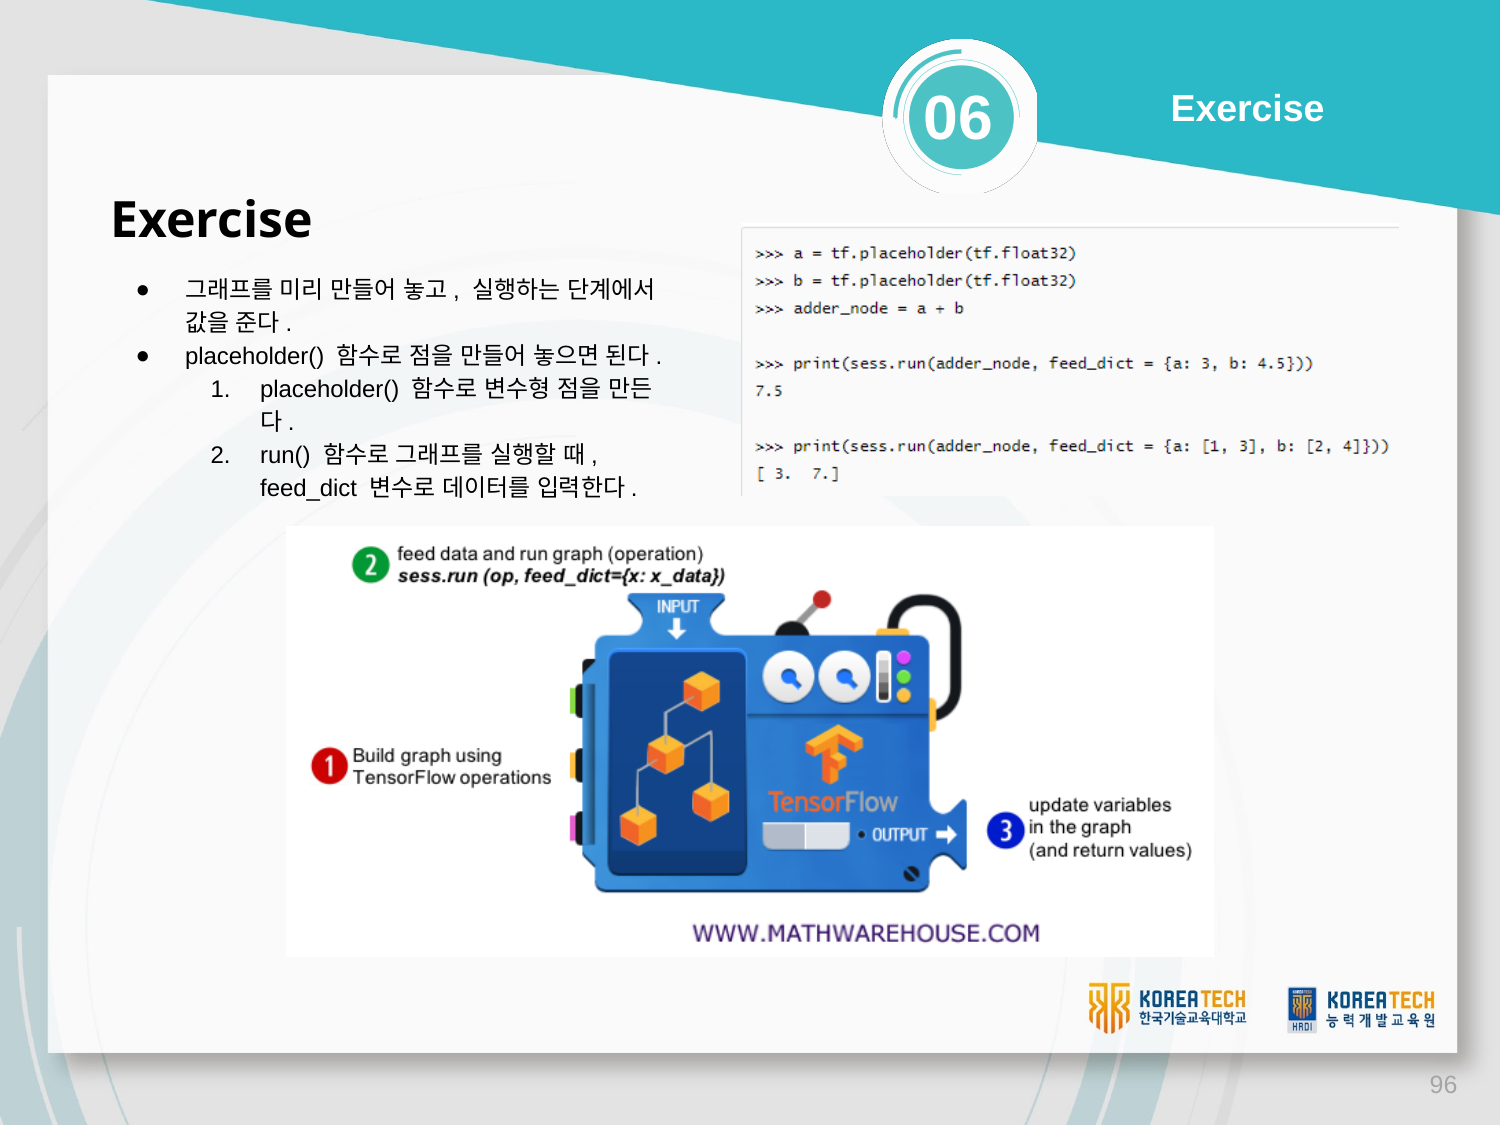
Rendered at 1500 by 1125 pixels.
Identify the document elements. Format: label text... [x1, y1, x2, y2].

text_box Exercise 그래프를 미리 만들어 놓고, 실행하는 단계에서 값을 준다. placeholder() 함수로 점을 만들어 놓으면 된다. placeholder() 함수로 변수형 점을 만든다. run() 함수로 그래프를 실행할 때, feed_dict 변수로 데이터를 입력한다. [95, 149, 700, 941]
slide_number 96 [1225, 1053, 1473, 1114]
text_box Exercise [1053, 53, 1442, 161]
picture [0, 0, 1500, 1125]
